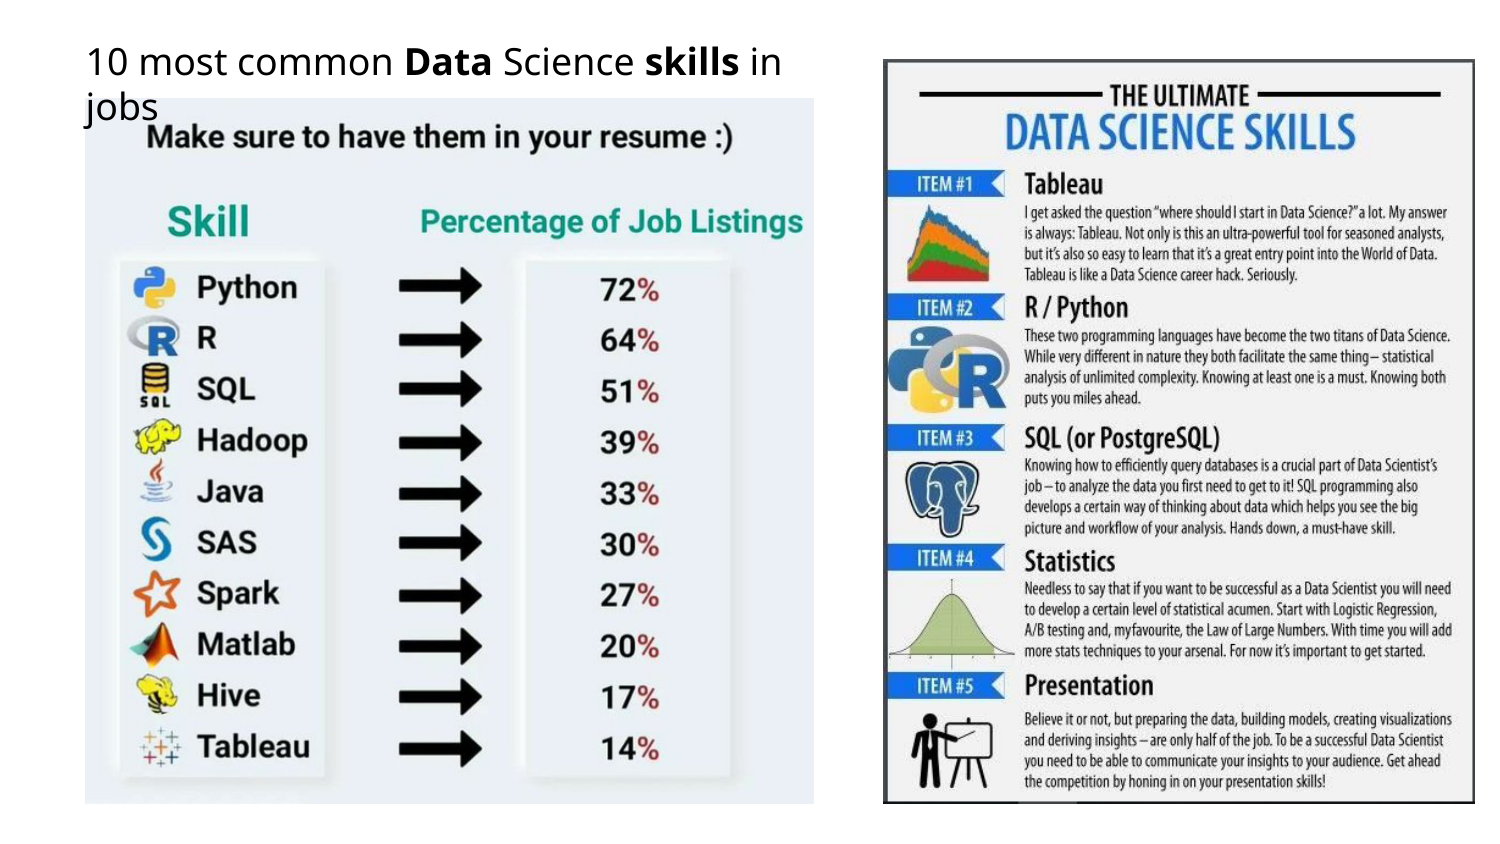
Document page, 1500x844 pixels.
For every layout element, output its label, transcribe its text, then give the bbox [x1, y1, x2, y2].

picture [883, 59, 1476, 804]
picture [85, 98, 814, 804]
text_box 10 most common Data Science skills in jobs [70, 22, 855, 143]
